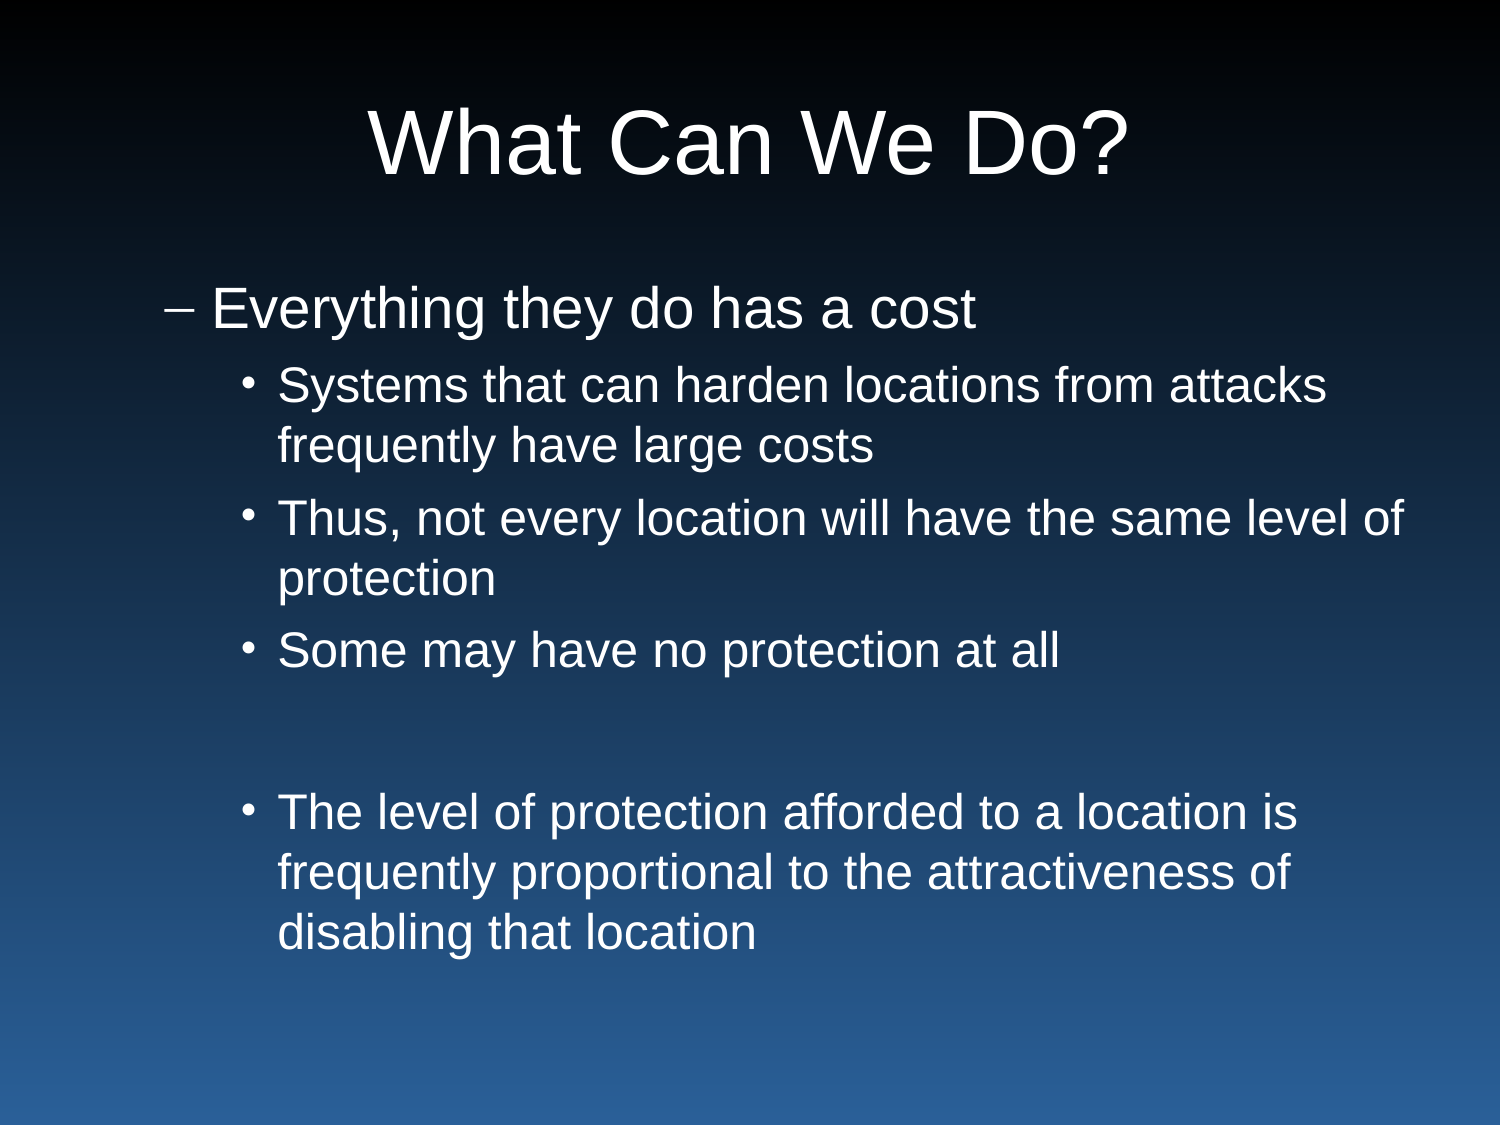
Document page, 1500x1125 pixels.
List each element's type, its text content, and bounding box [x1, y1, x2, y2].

title What Can We Do? [75, 45, 1424, 232]
list Everything they do has a cost Systems that can harden locations from attacks frequently have large costs Thus, not every location will have the same level of protection Some may have no protection at all The level of protection afforded to a location is frequently proportional to the attractiveness of disabling that location [75, 262, 1424, 1004]
